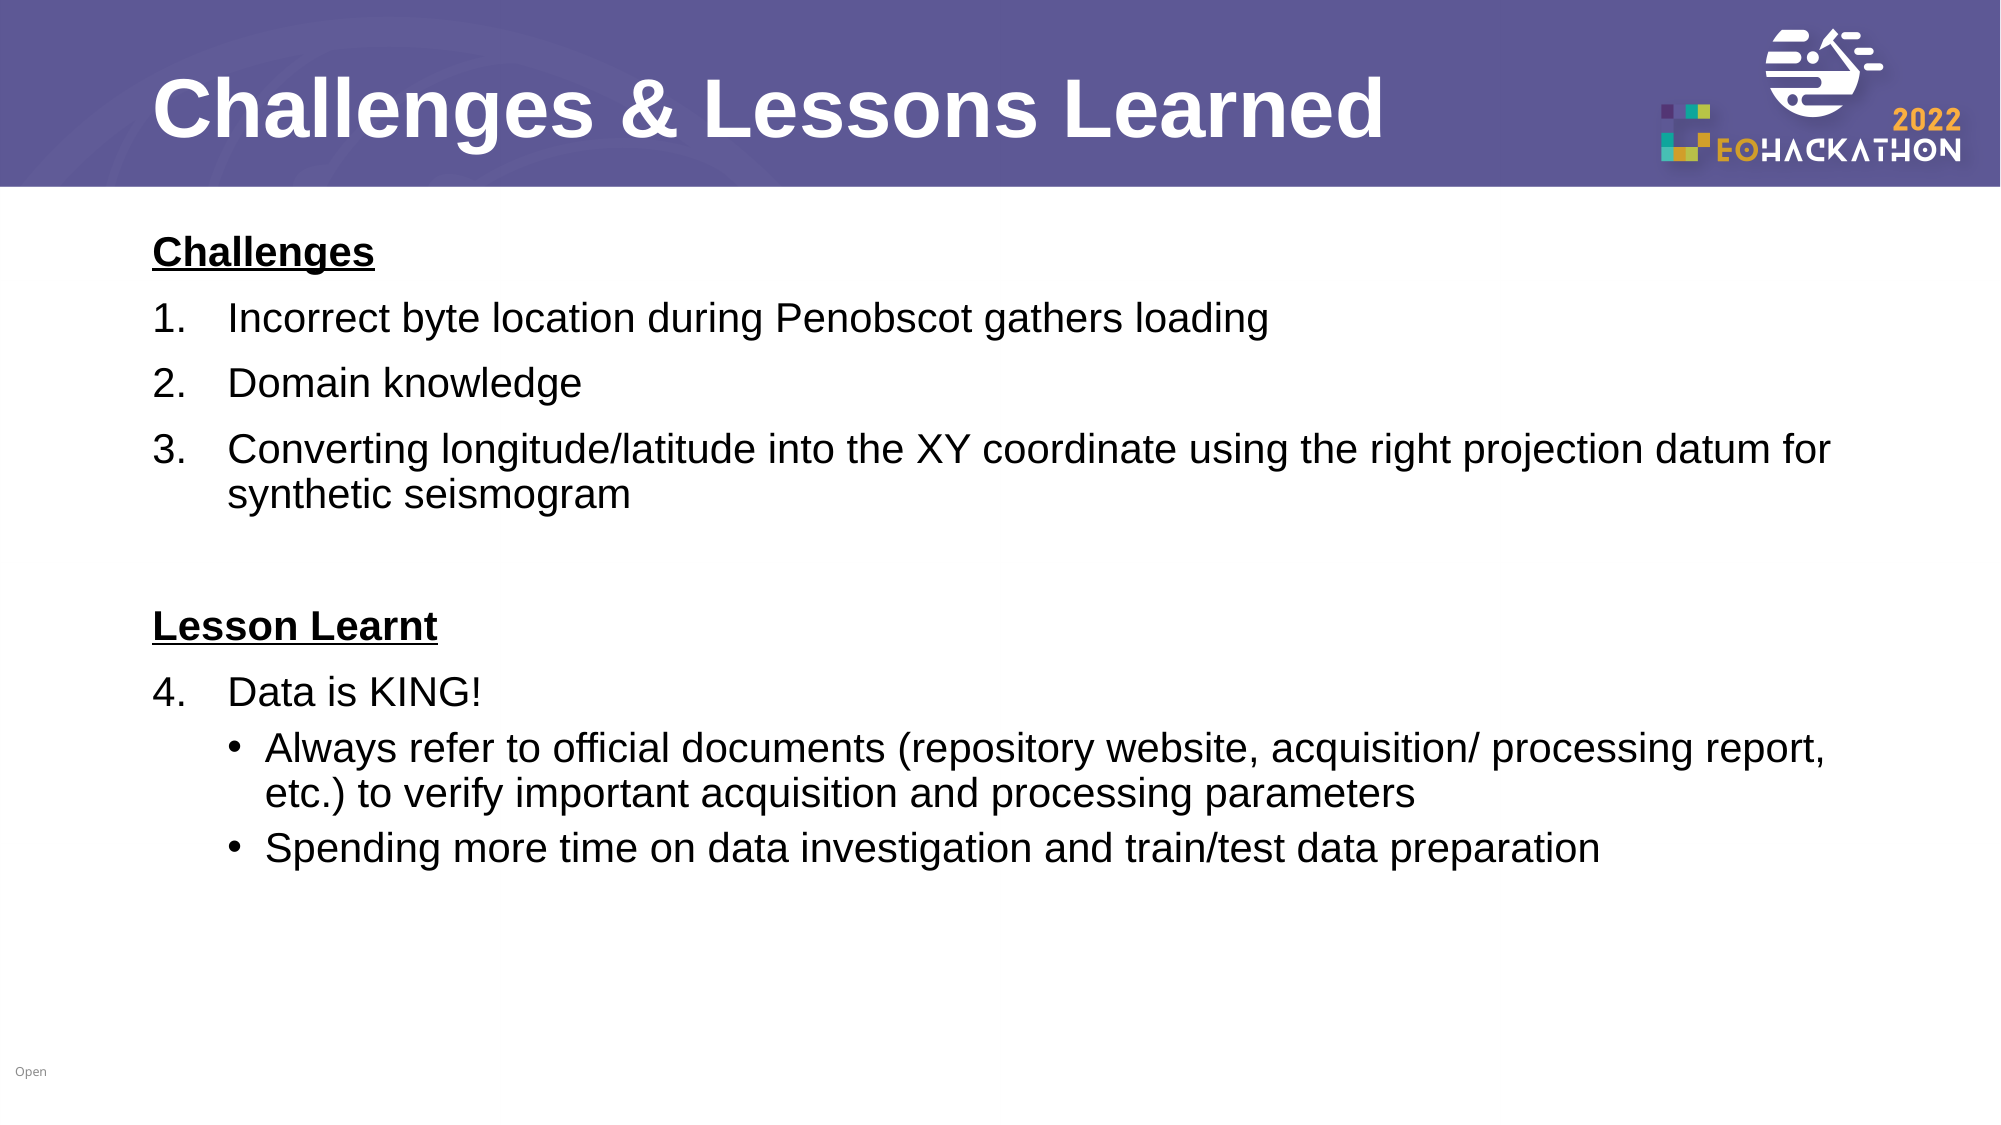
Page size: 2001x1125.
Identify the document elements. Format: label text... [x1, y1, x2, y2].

title Challenges & Lessons Learned [137, 50, 1863, 171]
picture [0, 0, 2001, 1125]
footer Open [0, 1042, 2000, 1103]
list Challenges Incorrect byte location during Penobscot gathers loading Domain knowledge Converting longitude/latitude into the XY coordinate using the right projection datum for synthetic seismogram Lesson Learnt Data is KING! Always refer to official documents (repository website, acquisition/ processing report, etc.) to verify important acquisition and processing parameters Spending more time on data investigation and train/test data preparation [137, 222, 1863, 1014]
